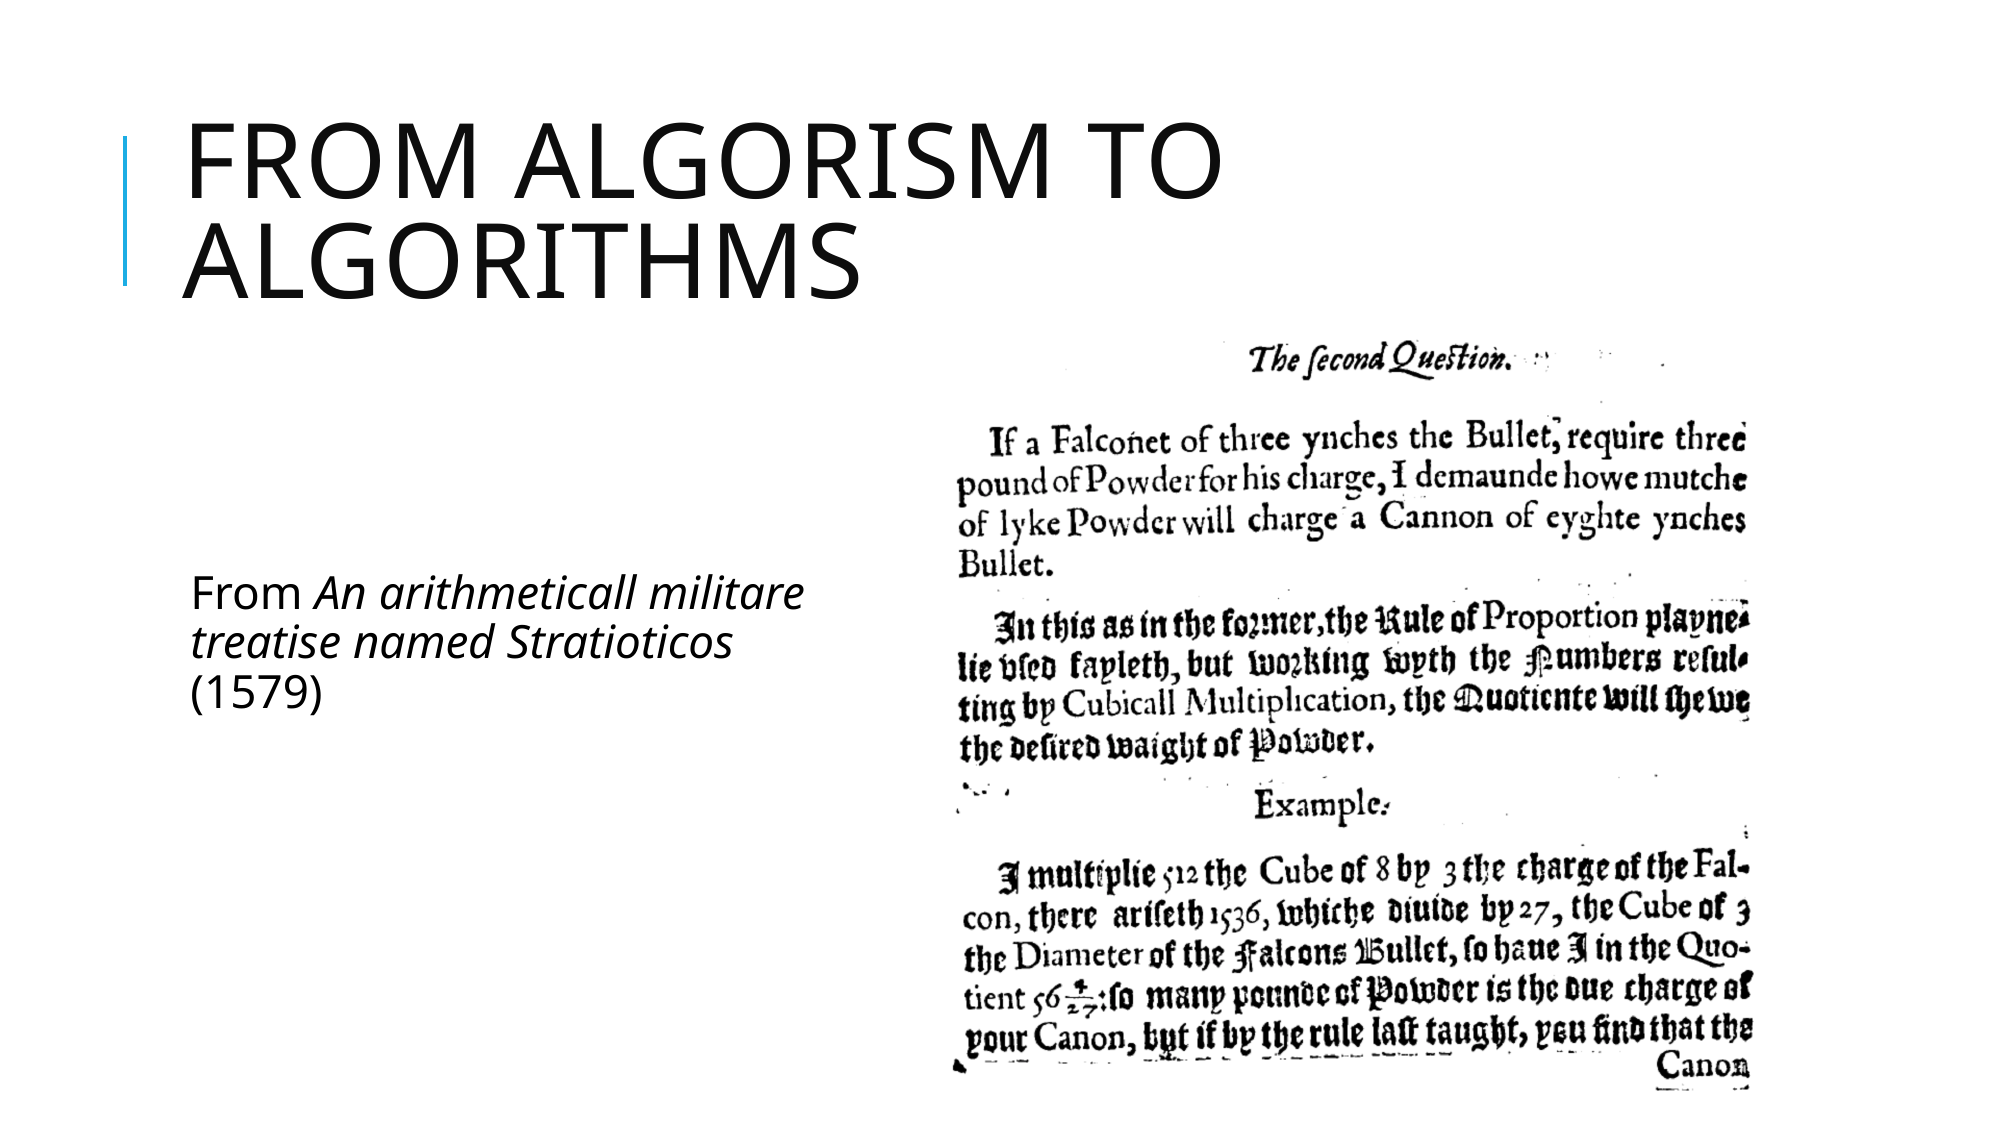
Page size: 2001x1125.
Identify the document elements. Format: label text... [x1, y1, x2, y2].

list From An arithmeticall militare treatise named Stratioticos (1579) [168, 562, 847, 690]
title From Algorism to Algorithms [168, 96, 1763, 342]
picture [934, 330, 1770, 1104]
